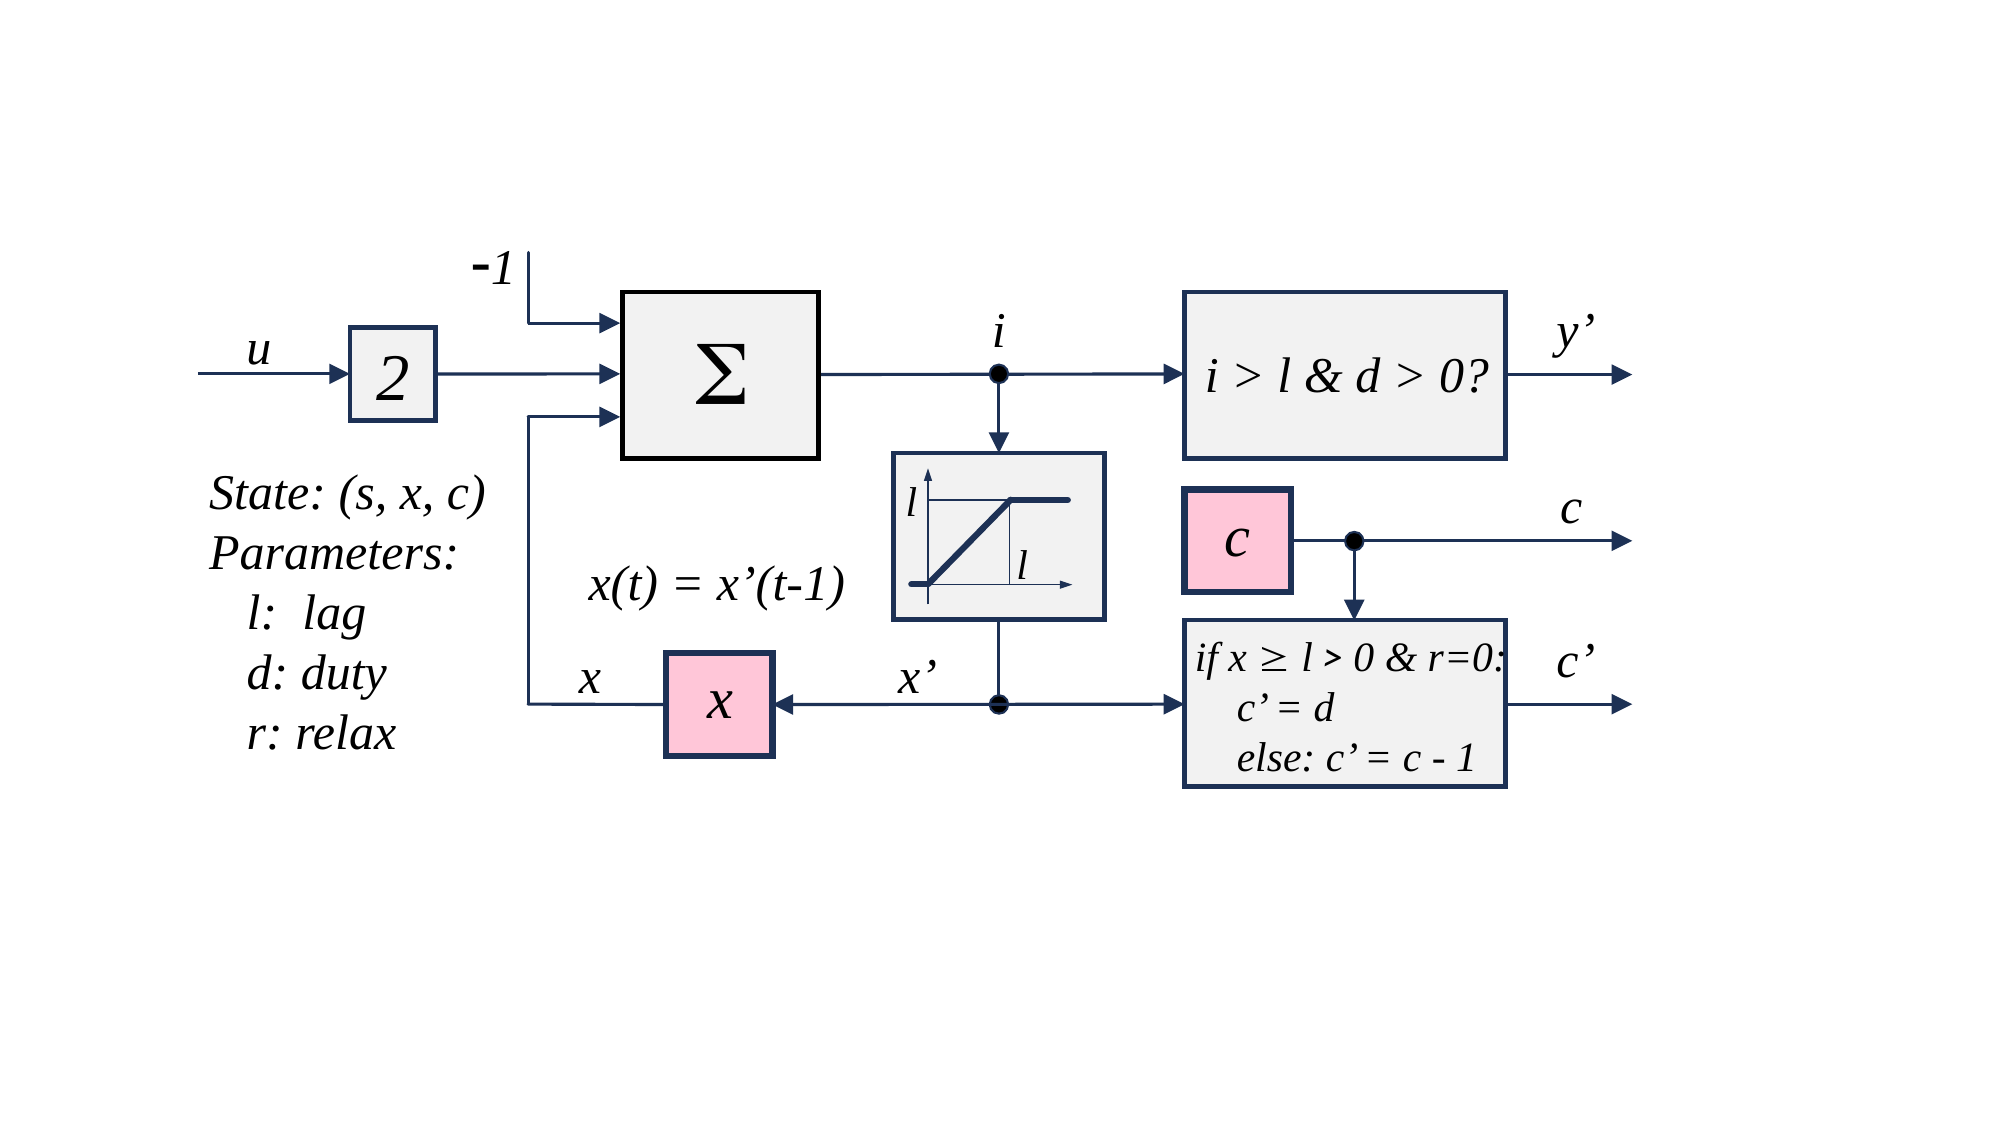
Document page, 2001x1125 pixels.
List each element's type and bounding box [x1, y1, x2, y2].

text_box [193, 218, 1633, 789]
